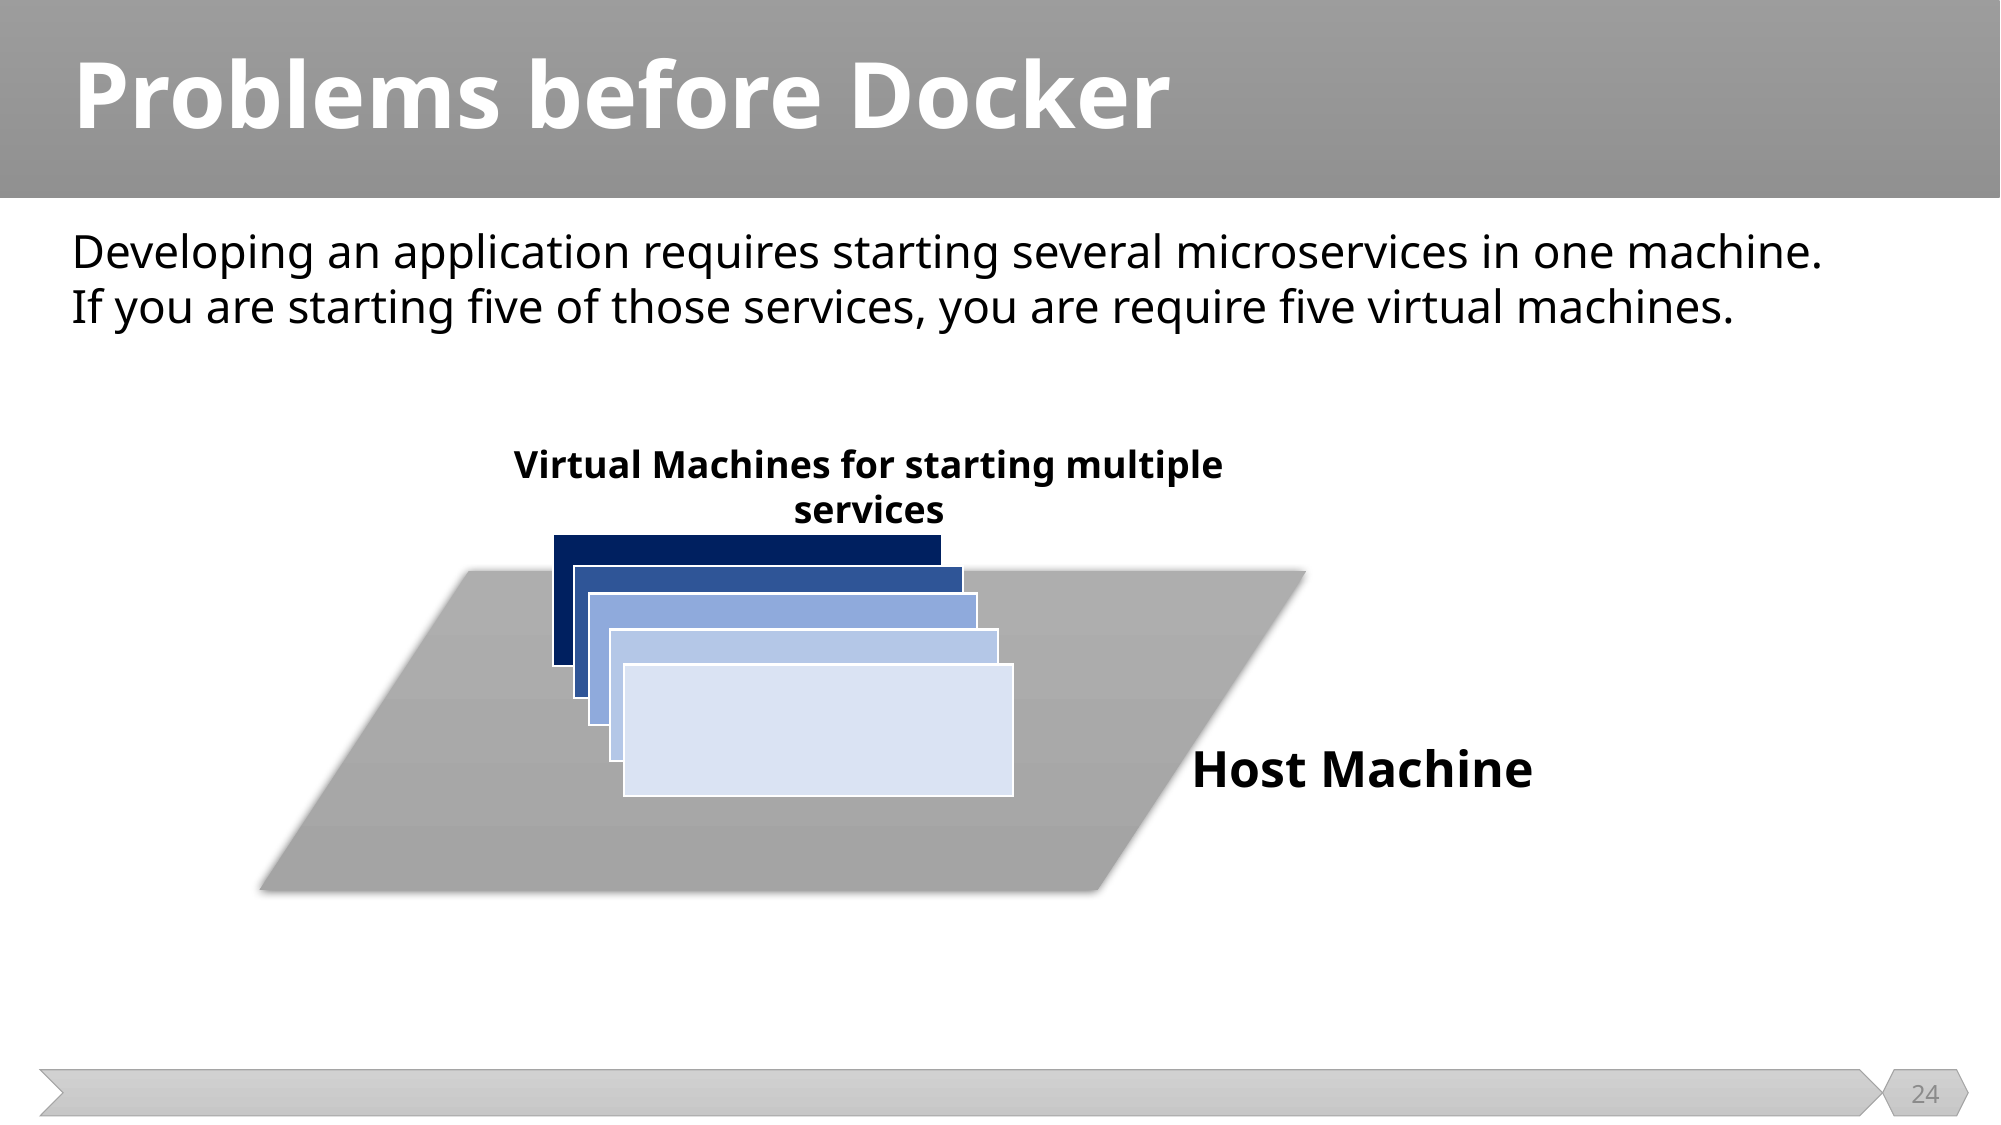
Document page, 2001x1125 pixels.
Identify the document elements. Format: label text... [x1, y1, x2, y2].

text_box [623, 663, 1014, 797]
text_box [552, 538, 943, 667]
text_box Virtual Machines for starting multiple services [464, 433, 1274, 538]
text_box Host Machine [1171, 730, 1554, 806]
slide_number 24 [1882, 1065, 1969, 1125]
text_box [588, 592, 978, 726]
text_box [573, 565, 964, 699]
text_box Developing an application requires starting several microservices in one machine. If you are starting five of those services, you are require five virtual machines. [56, 215, 1940, 340]
text_box [609, 628, 999, 762]
text_box [259, 570, 1307, 891]
title Problems before Docker [56, 0, 1969, 199]
